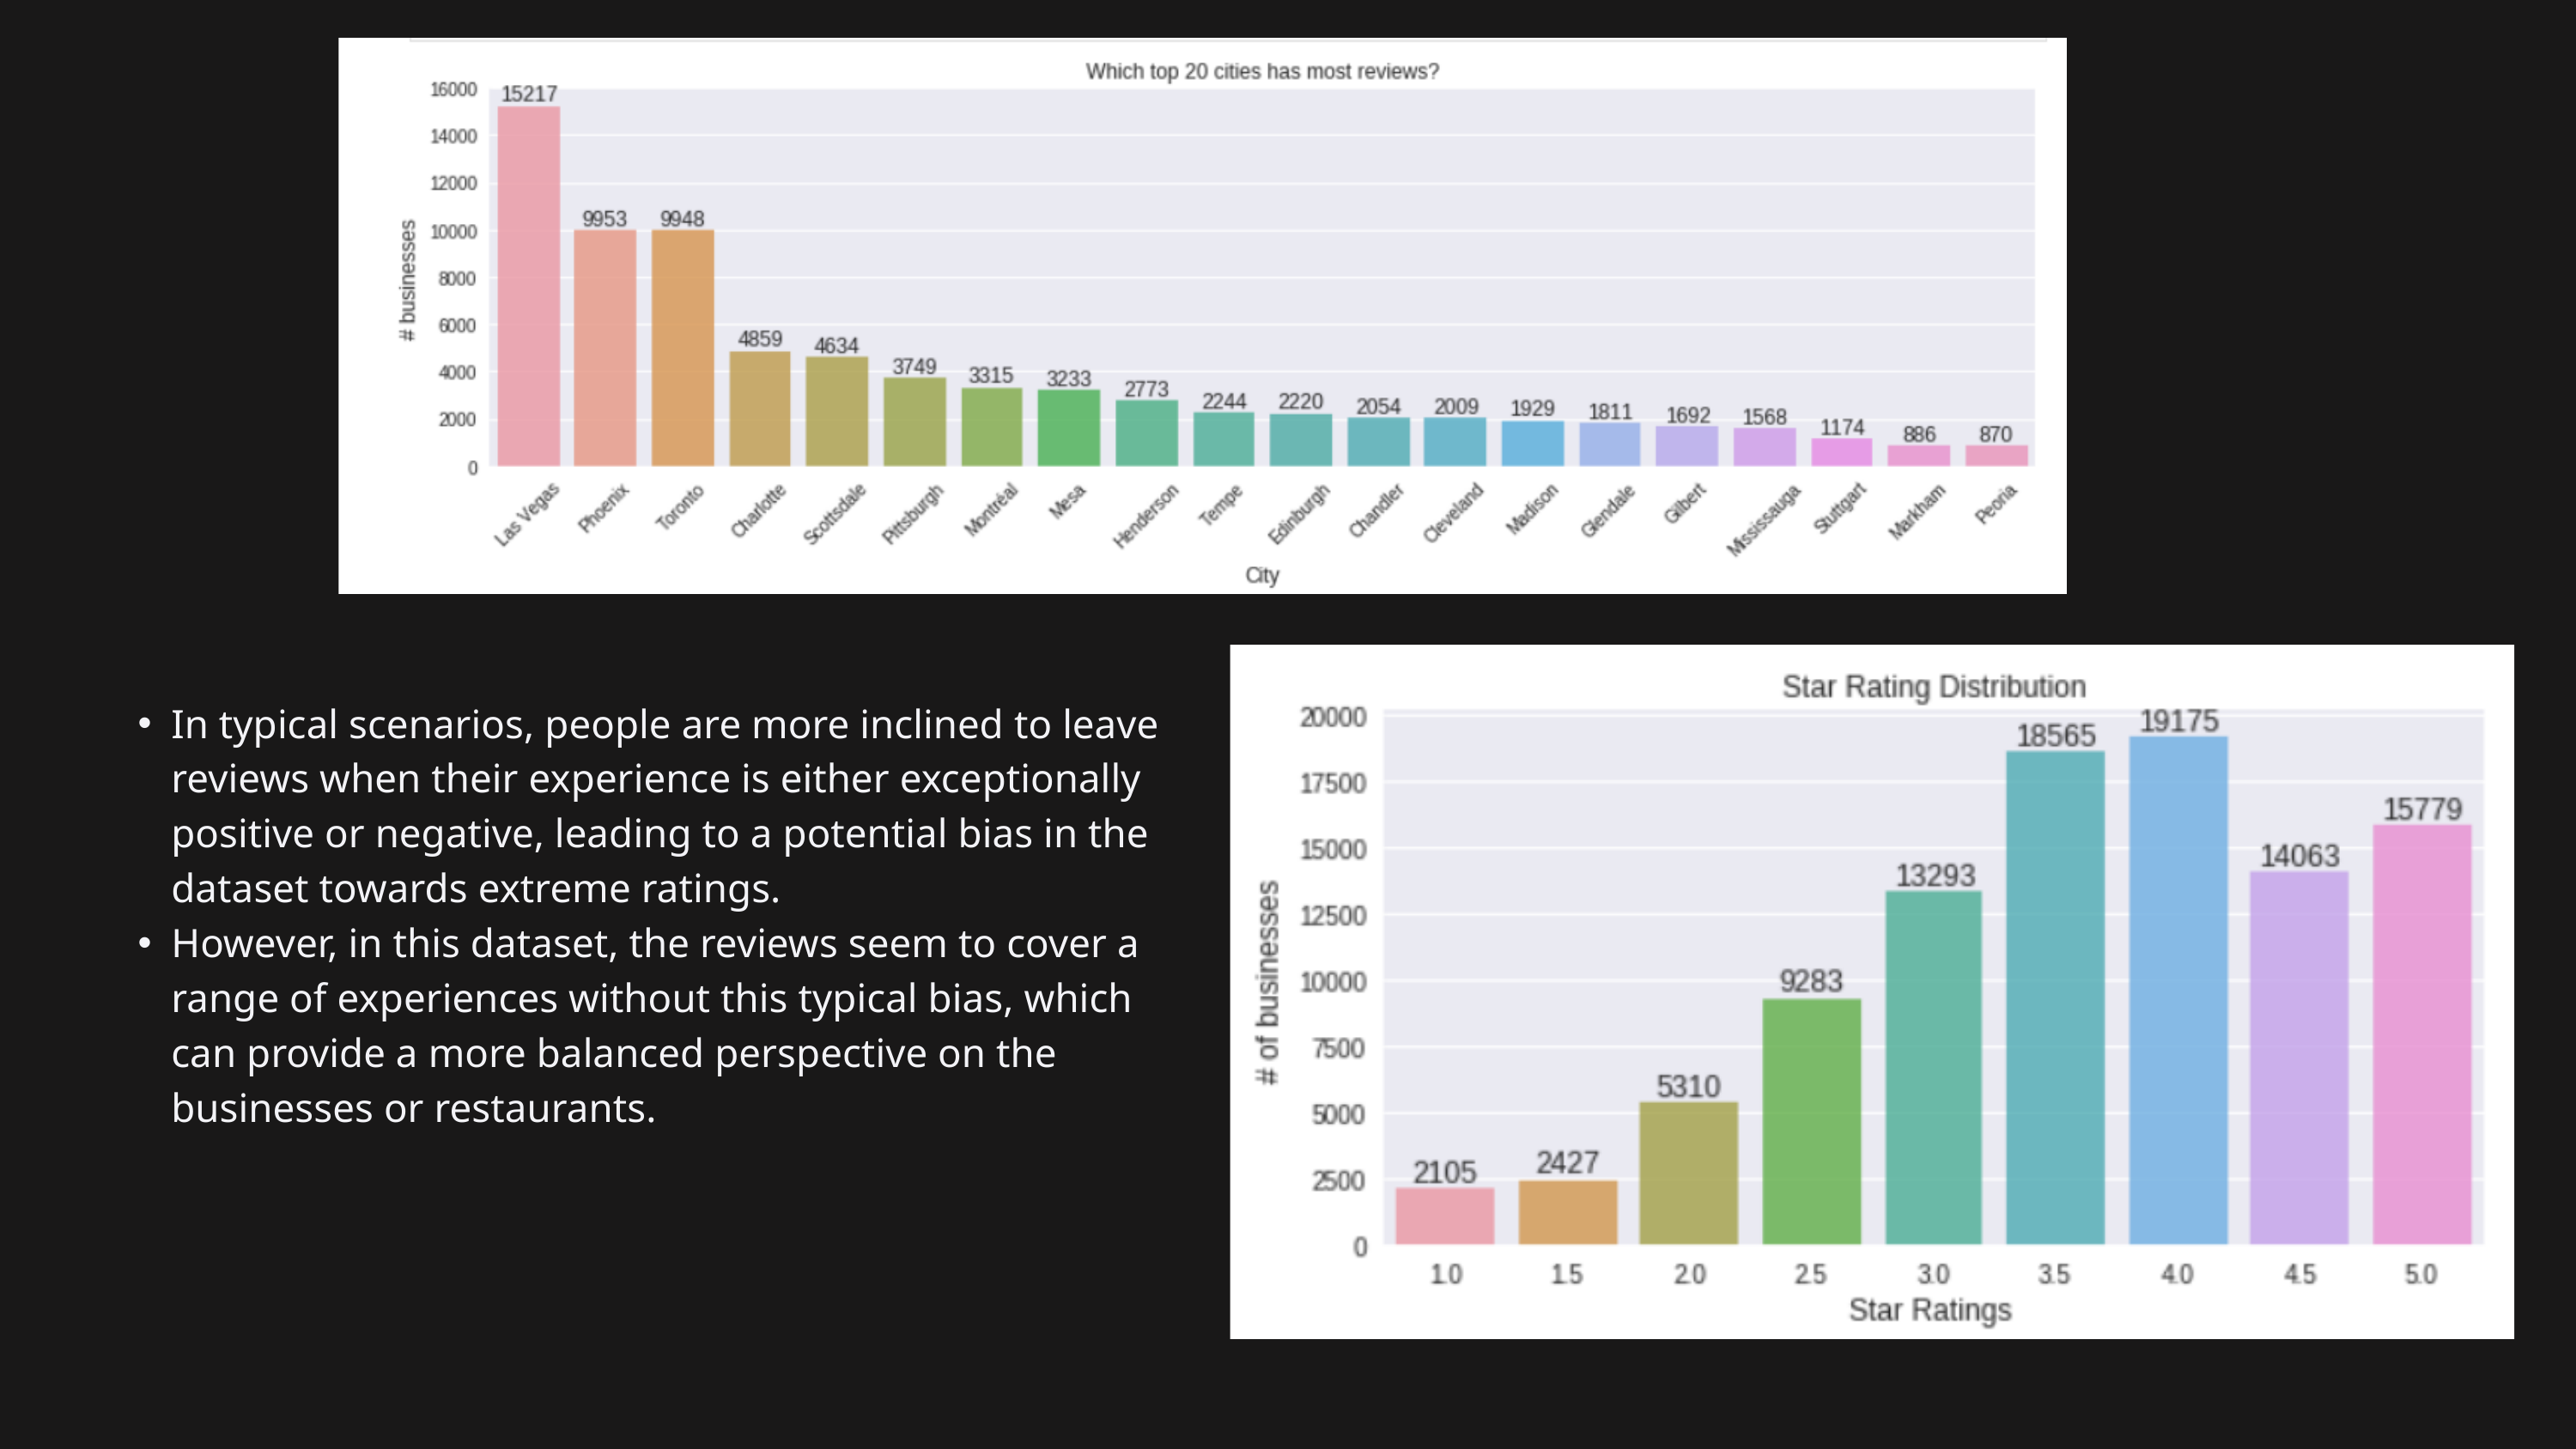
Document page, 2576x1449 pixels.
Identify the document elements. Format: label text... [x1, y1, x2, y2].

text_box In typical scenarios, people are more inclined to leave reviews when their experience is either exceptionally positive or negative, leading to a potential bias in the dataset towards extreme ratings. However, in this dataset, the reviews seem to cover a range of experiences without this typical bias, which can provide a more balanced perspective on the businesses or restaurants. [104, 691, 1180, 1185]
text_box [338, 38, 2067, 594]
text_box [1230, 645, 2515, 1339]
